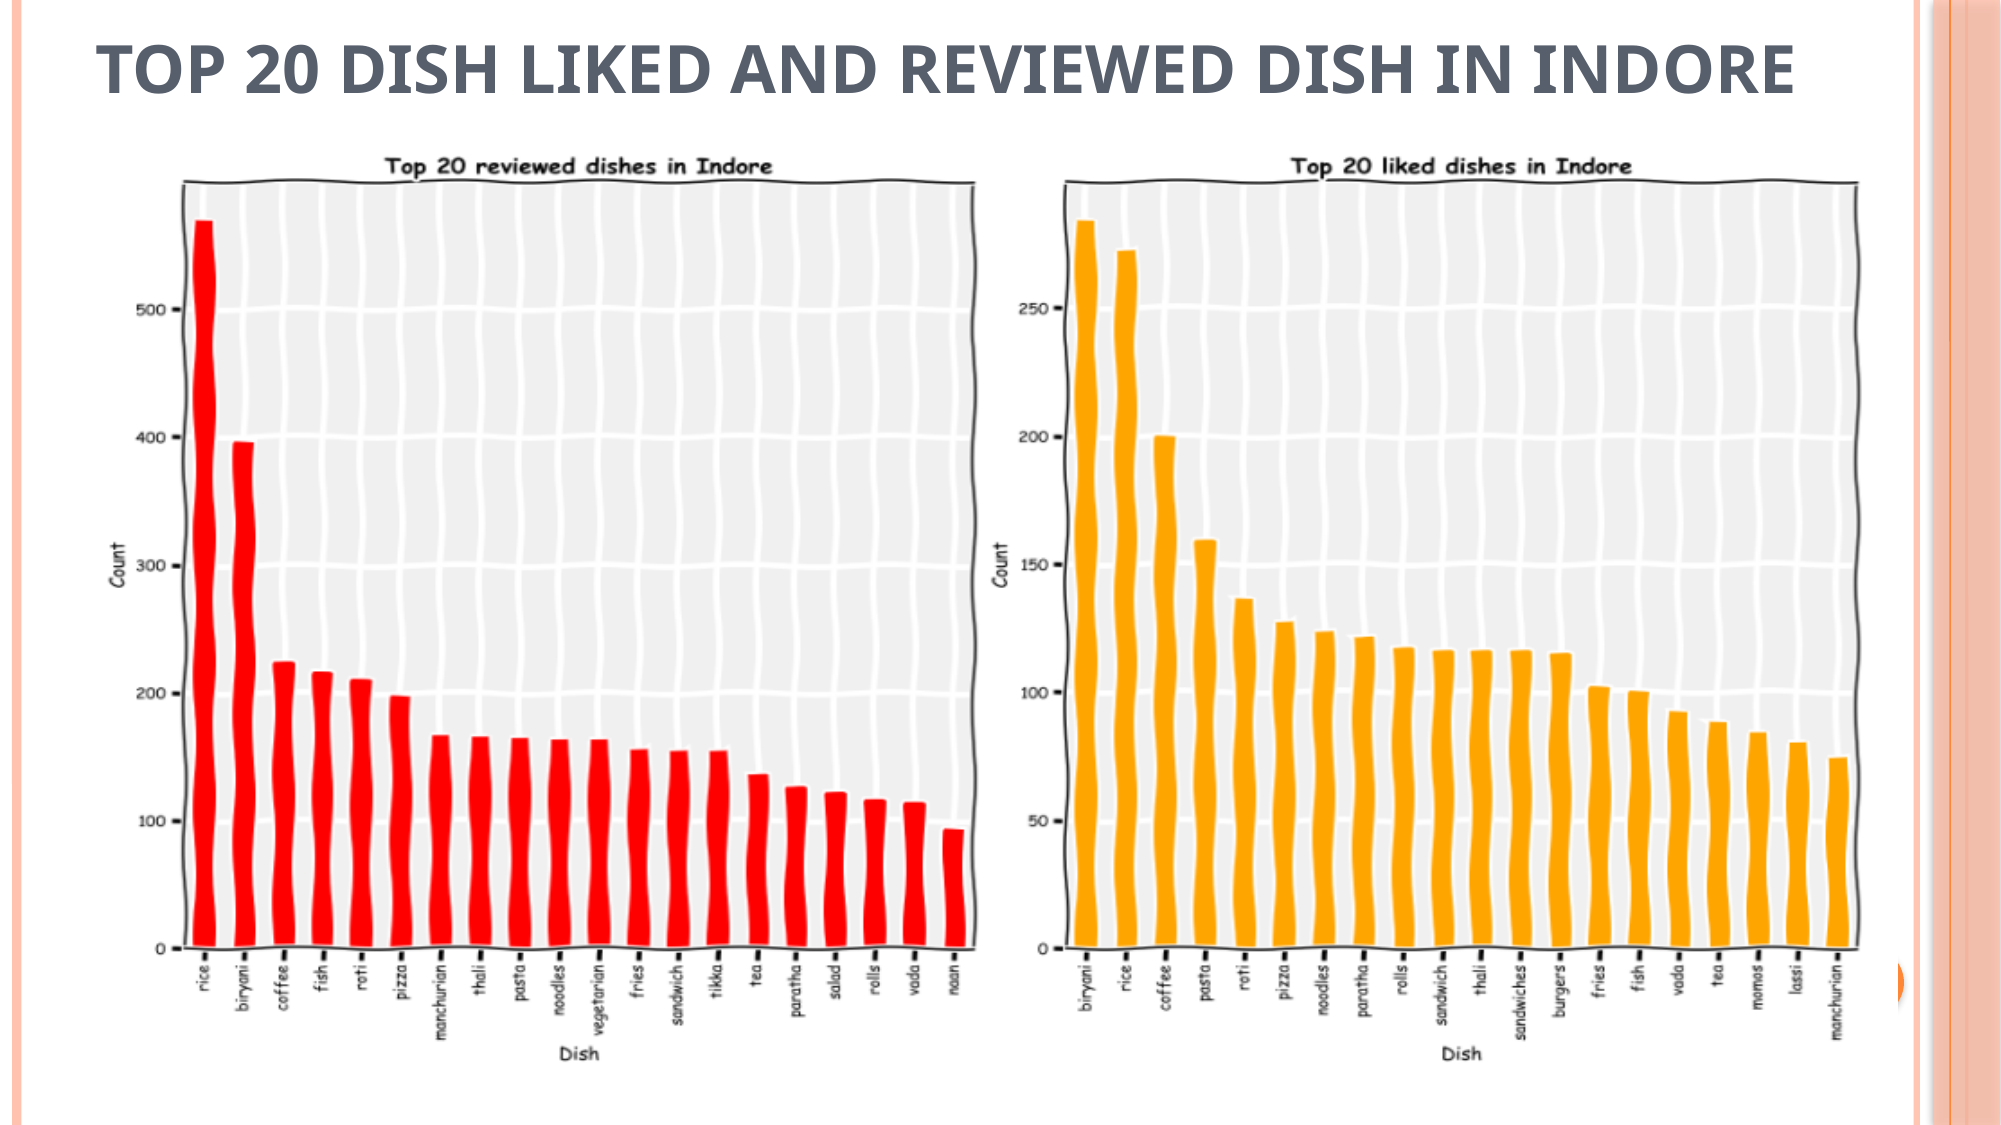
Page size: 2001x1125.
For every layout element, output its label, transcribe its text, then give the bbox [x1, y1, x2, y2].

picture [30, 147, 1898, 1089]
title Top 20 dish liked and reviewed dish in Indore [80, 24, 1908, 114]
